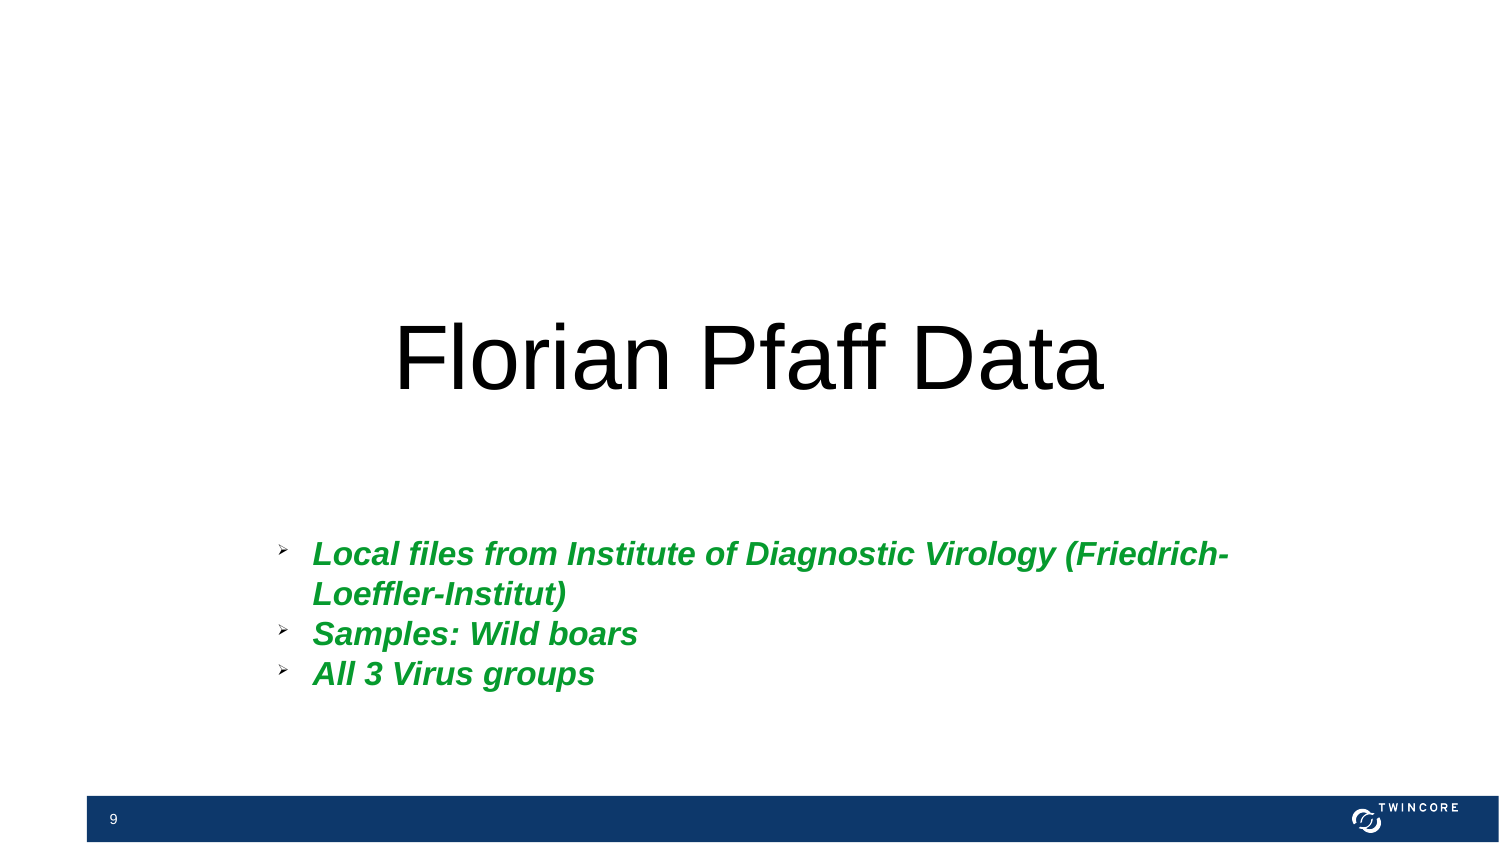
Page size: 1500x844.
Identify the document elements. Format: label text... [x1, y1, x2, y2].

text_box Local files from Institute of Diagnostic Virology (Friedrich-Loeffler-Institut) Samples: Wild boars All 3 Virus groups [262, 524, 1312, 675]
picture [1352, 803, 1458, 833]
title Florian Pfaff Data [129, 302, 1369, 404]
